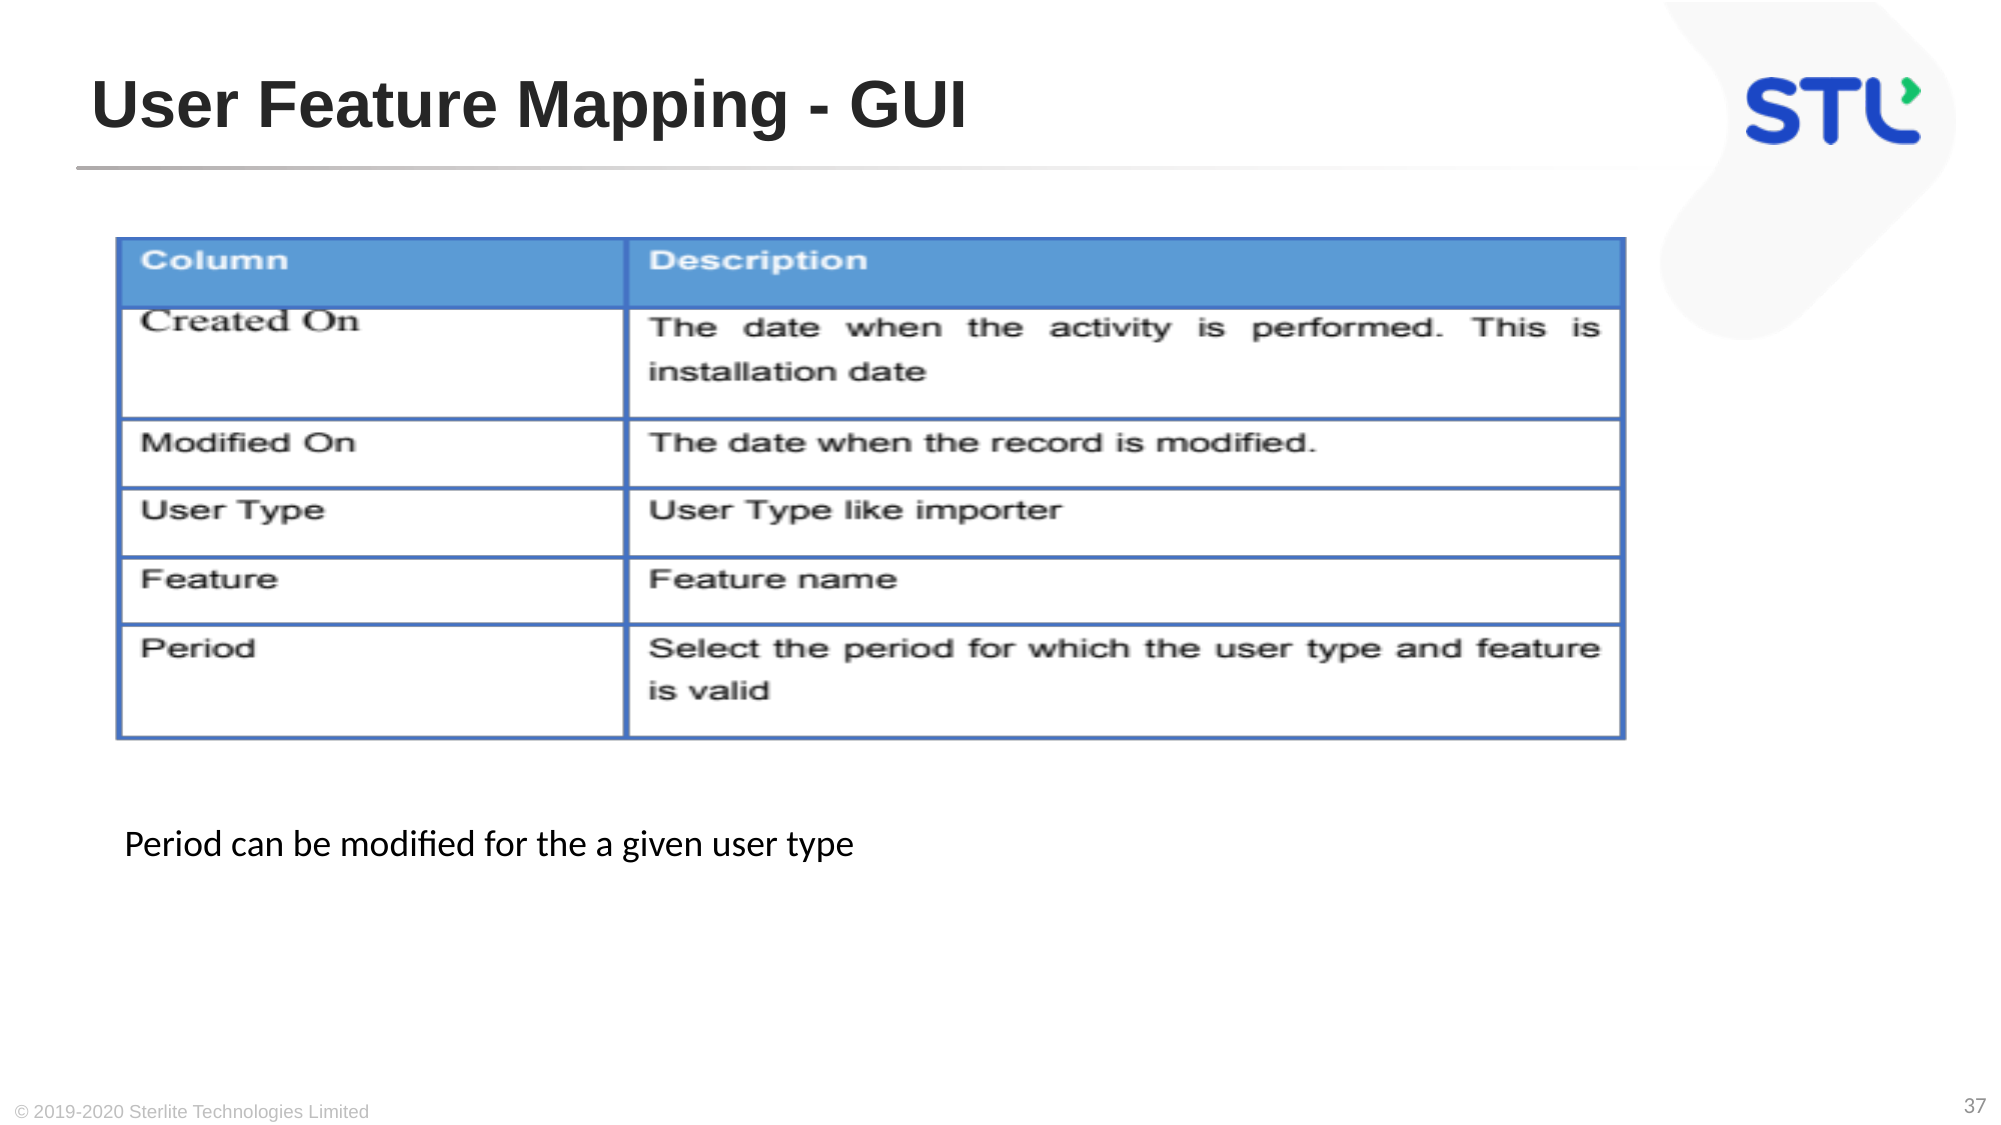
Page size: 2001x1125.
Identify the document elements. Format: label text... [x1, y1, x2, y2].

footer © 2019-2020 Sterlite Technologies Limited [0, 1083, 455, 1125]
title User Feature Mapping - GUI [76, 35, 1564, 167]
picture [1746, 77, 1921, 145]
text_box Period can be modified for the a given user type [116, 811, 1871, 872]
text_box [17, 237, 1721, 772]
slide_number 37 [1955, 1083, 1997, 1122]
